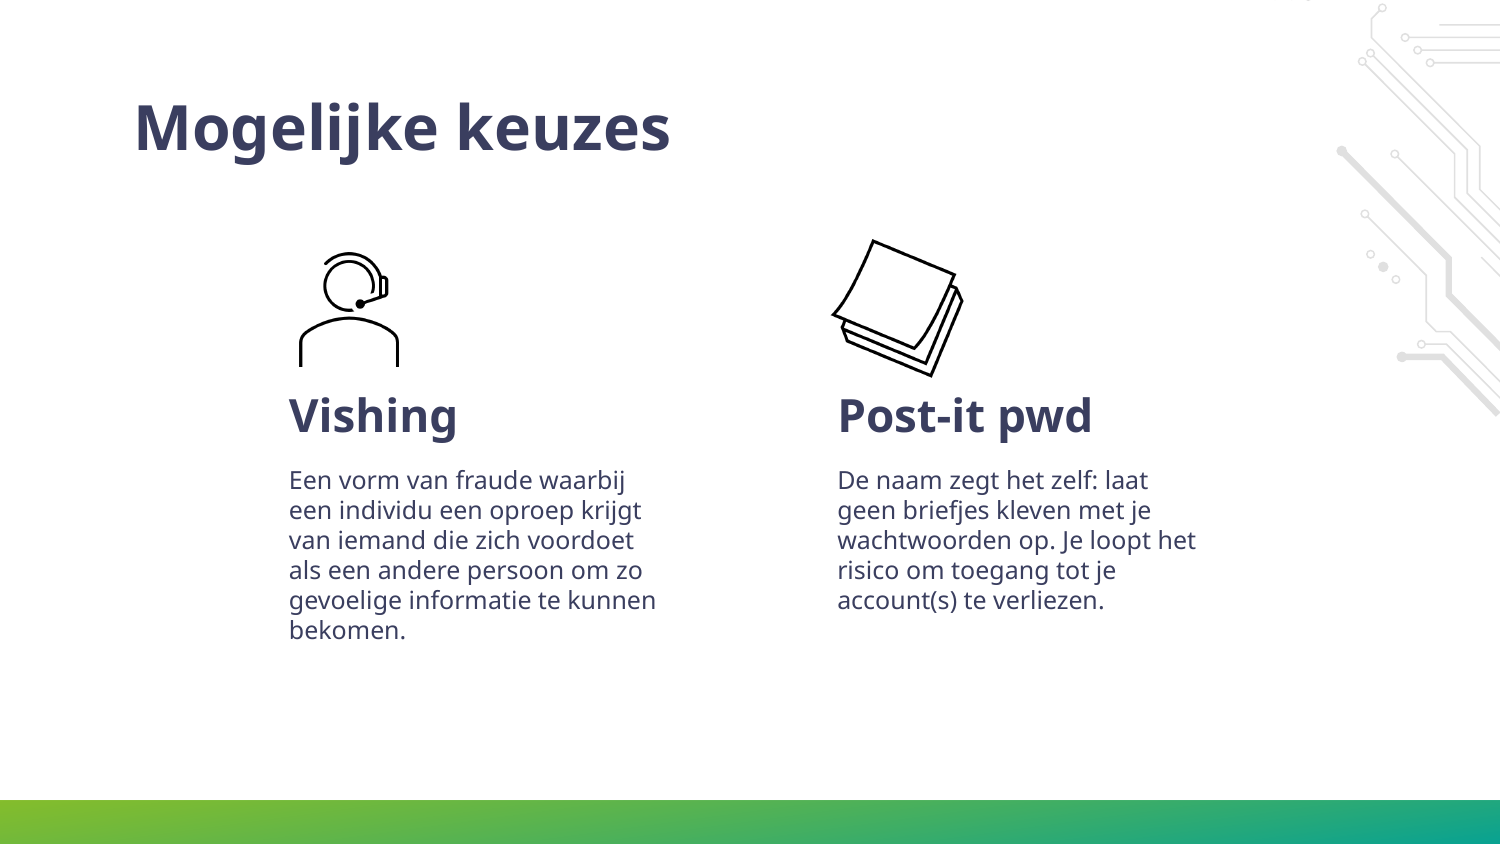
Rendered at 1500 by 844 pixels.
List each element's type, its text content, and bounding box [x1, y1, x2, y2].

subtitle Een vorm van fraude waarbij een individu een oproep krijgt van iemand die zich voordoet als een andere persoon om zo gevoelige informatie te kunnen bekomen. [274, 457, 678, 711]
picture [273, 233, 425, 384]
title Mogelijke keuzes [118, 72, 1382, 167]
subtitle De naam zegt het zelf: laat geen briefjes kleven met je wachtwoorden op. Je loopt het risico om toegang tot je account(s) te verliezen. [822, 457, 1226, 711]
subtitle Post-it pwd [822, 375, 1226, 457]
subtitle Vishing [274, 375, 678, 457]
picture [0, 800, 1500, 844]
picture [821, 233, 973, 384]
